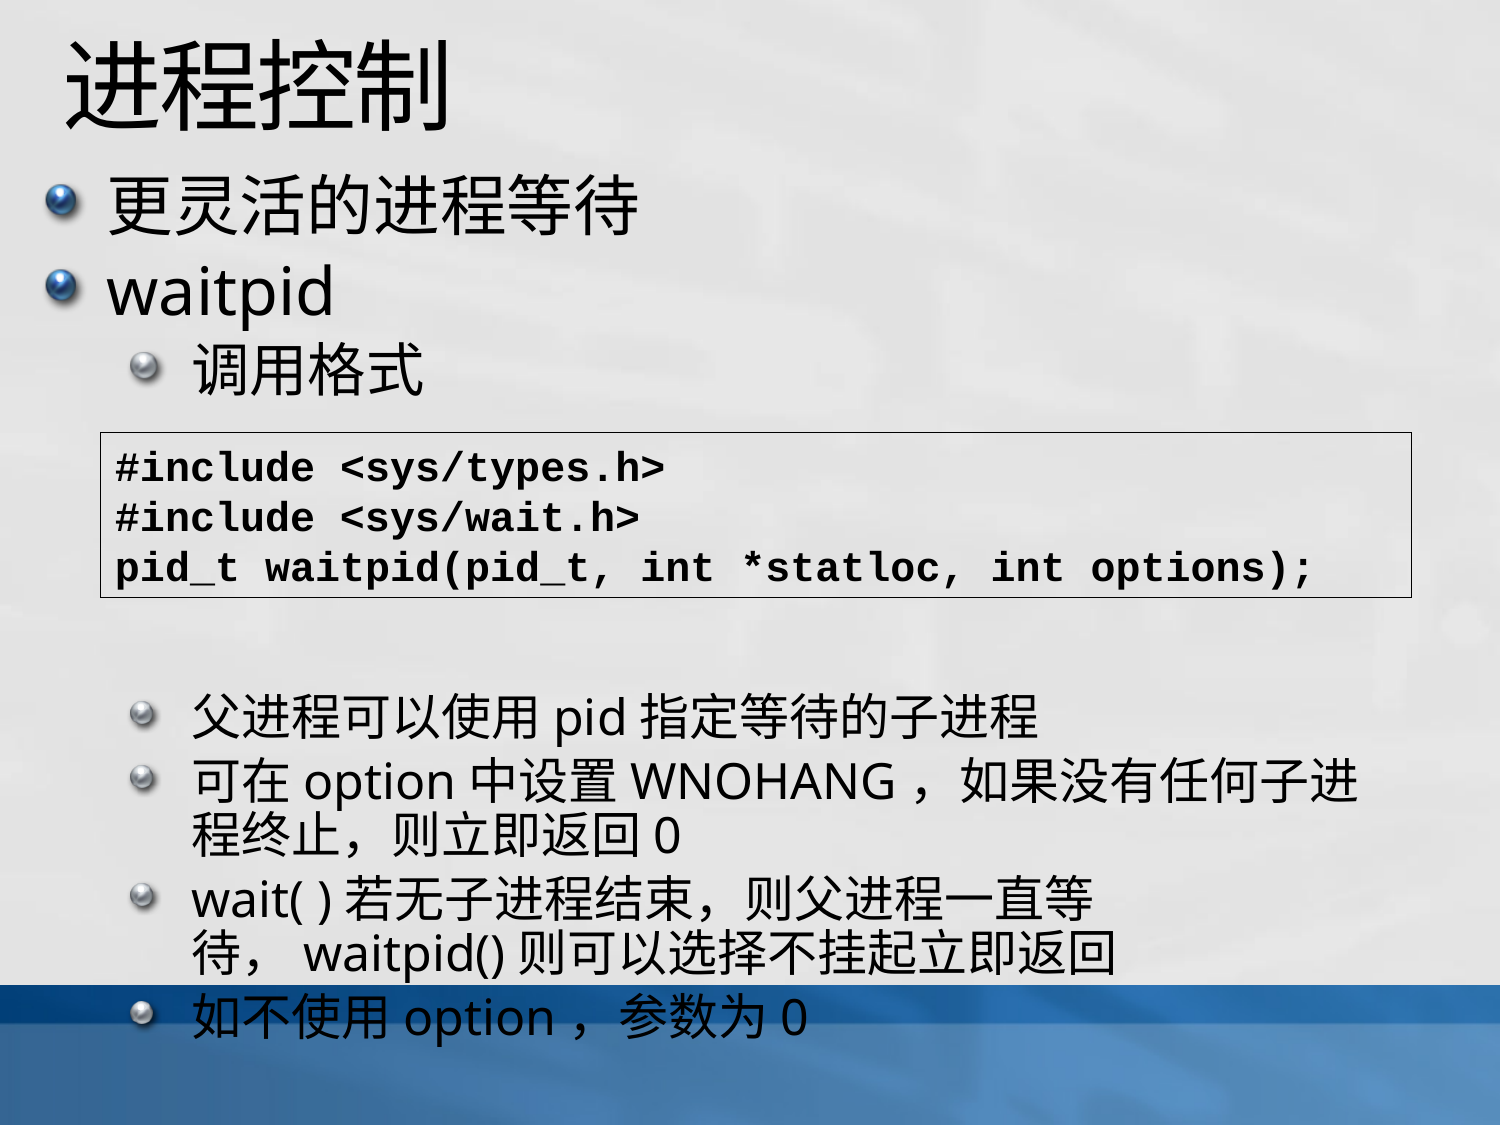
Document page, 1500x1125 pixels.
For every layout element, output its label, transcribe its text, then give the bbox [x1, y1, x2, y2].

text_box #include <sys/types.h> #include <sys/wait.h> pid_t waitpid(pid_t, int *statloc, int options); [100, 432, 1412, 598]
picture [0, 0, 1500, 1125]
list 更灵活的进程等待 waitpid 调用格式 父进程可以使用pid指定等待的子进程 可在option中设置WNOHANG，如果没有任何子进程终止，则立即返回0 wait( )若无子进程结束，则父进程一直等待，waitpid()则可以选择不挂起立即返回 如不使用option，参数为0 [41, 172, 1388, 1099]
title 进程控制 [62, 37, 1438, 161]
